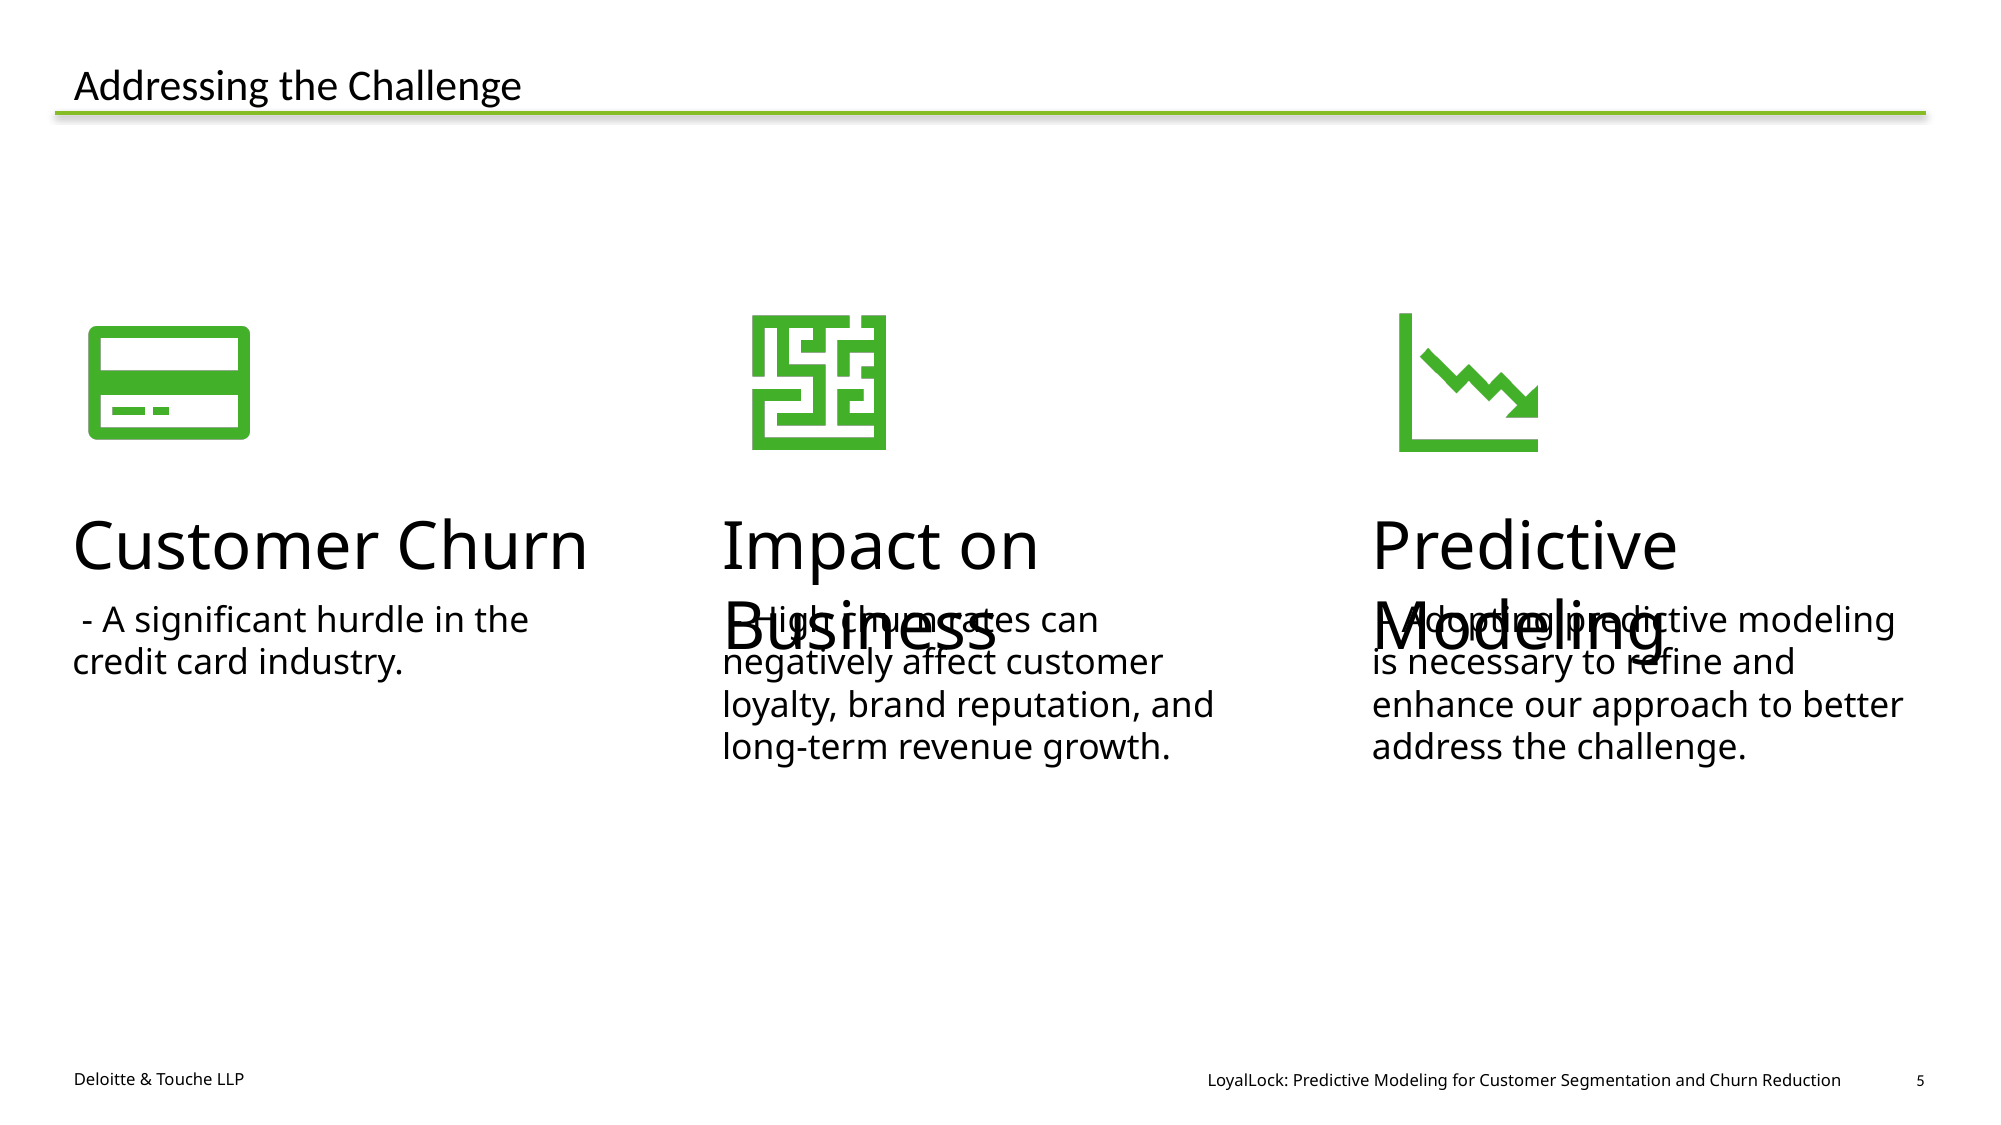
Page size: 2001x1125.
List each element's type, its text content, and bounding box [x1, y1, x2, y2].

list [71, 179, 1926, 943]
title Addressing the Challenge [73, 56, 1929, 111]
